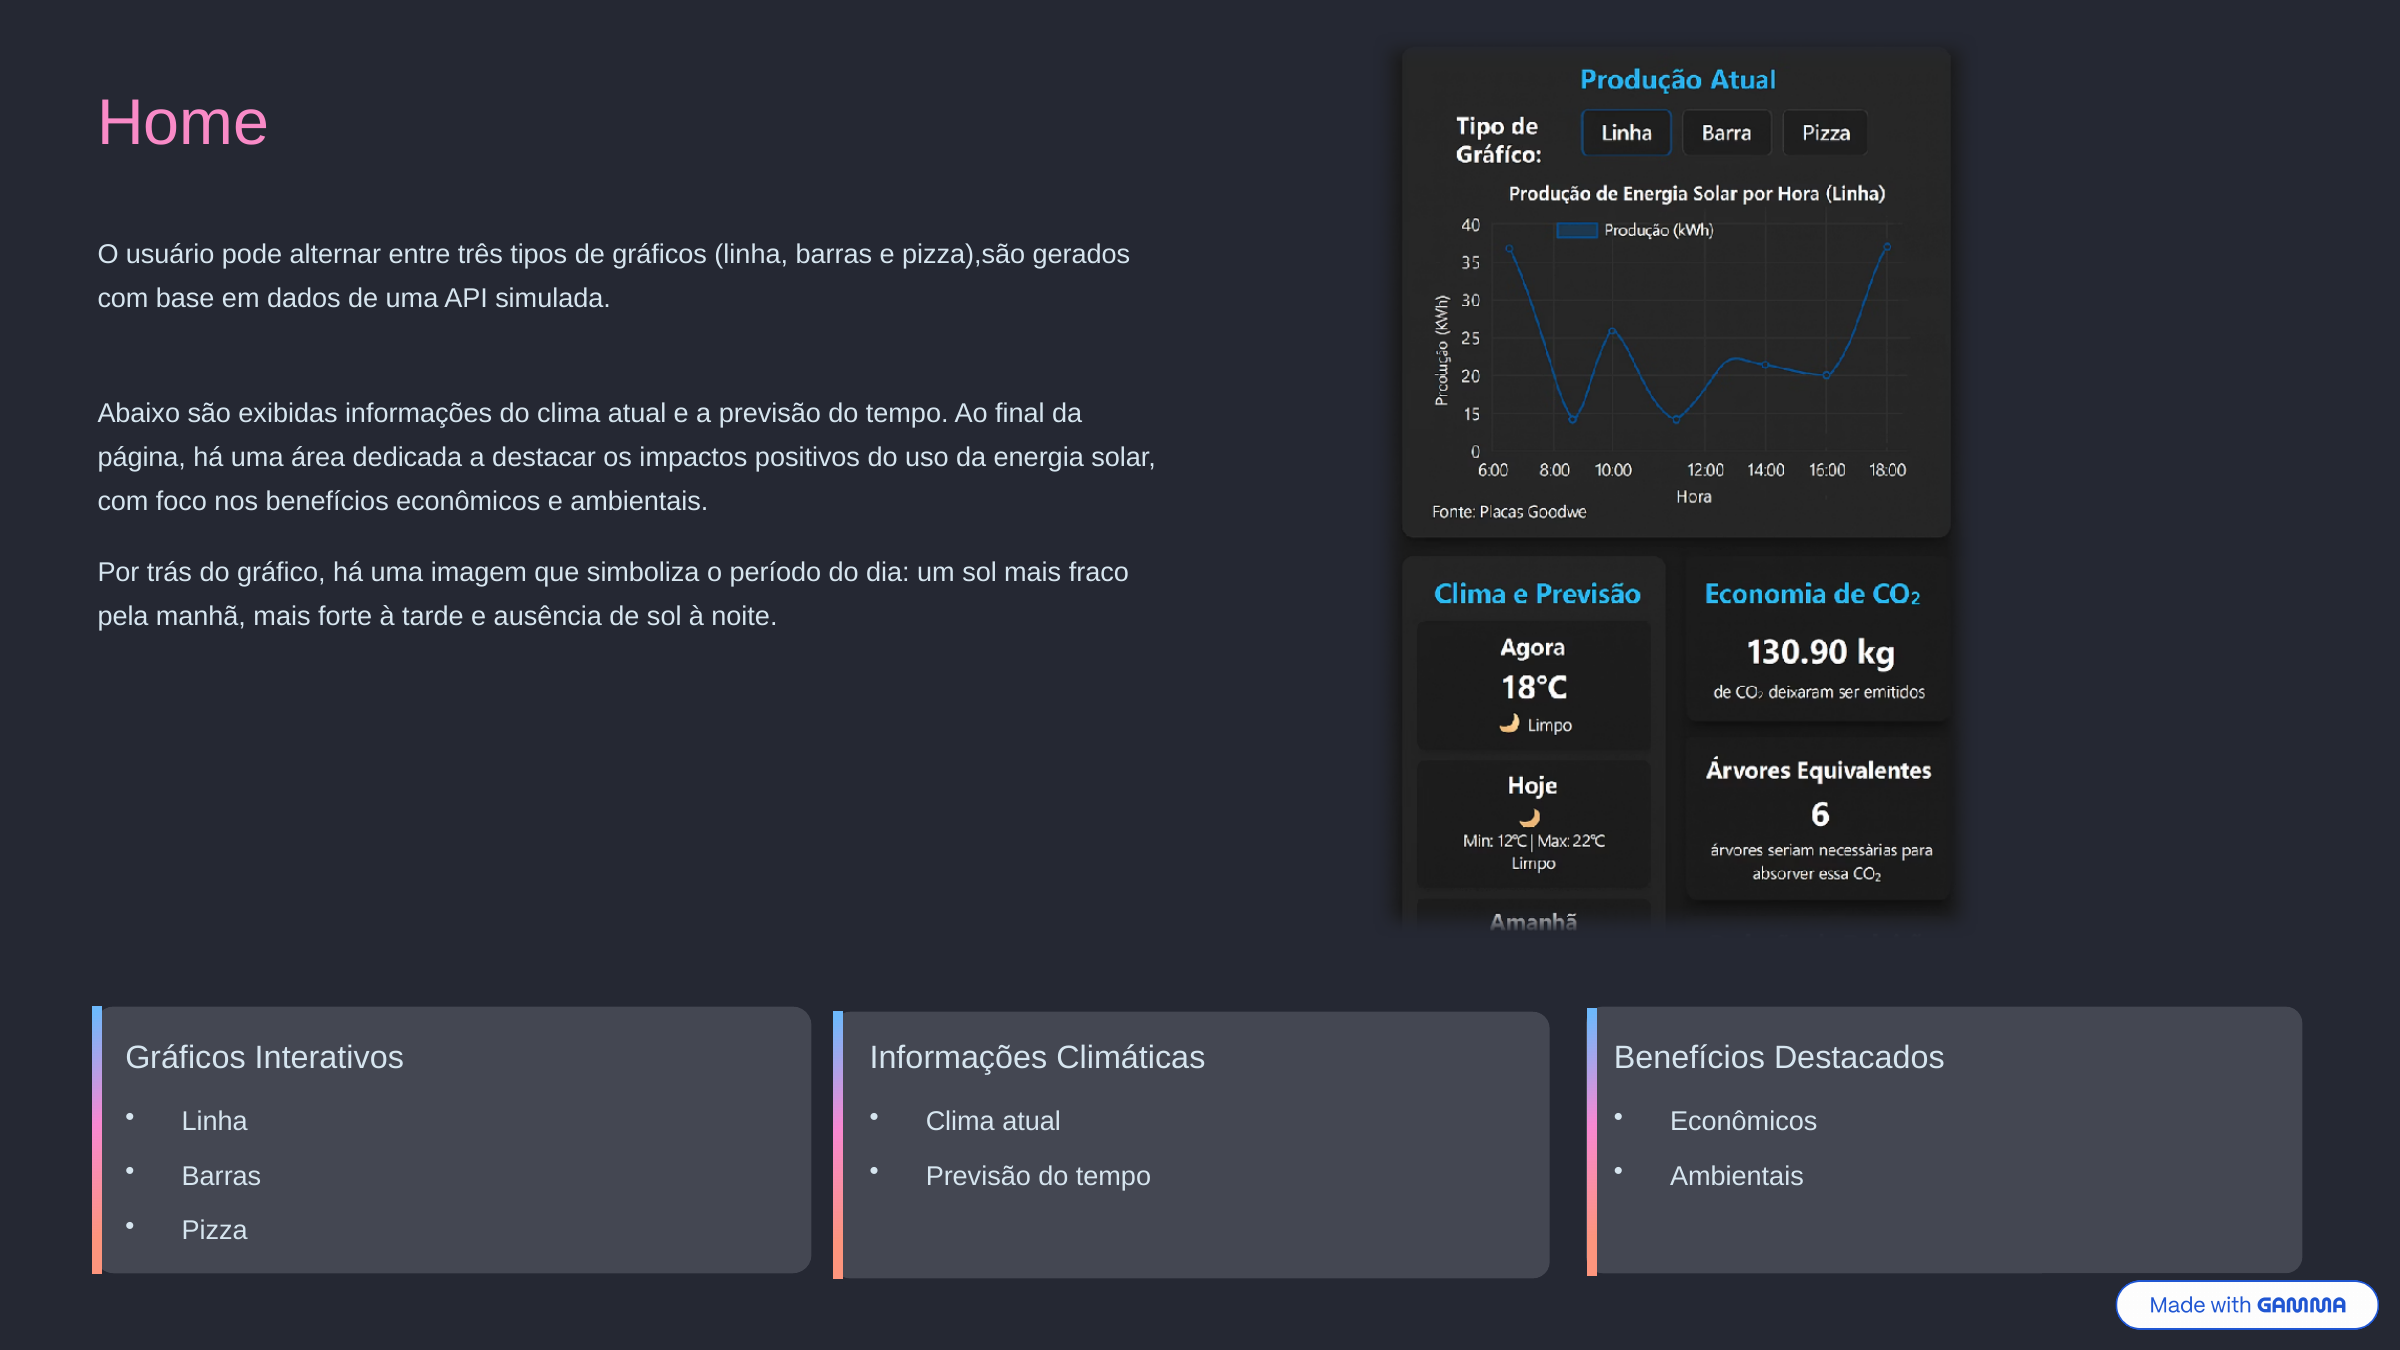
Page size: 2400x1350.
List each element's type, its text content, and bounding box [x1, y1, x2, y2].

picture [1373, 32, 1978, 938]
text_box O usuário pode alternar entre três tipos de gráficos (linha, barras e pizza),são gerados com base em dados de uma API simulada. [97, 225, 1166, 360]
text_box Informações Climáticas [869, 1034, 1228, 1076]
text_box Clima atual [869, 1092, 1531, 1137]
text_box Previsão do tempo [869, 1146, 1531, 1192]
picture [2106, 1271, 2389, 1339]
text_box Por trás do gráfico, há uma imagem que simboliza o período do dia: um sol mais fraco pela manhã, mais forte à tarde e ausência de sol à noite. [97, 543, 1166, 633]
text_box Linha [125, 1092, 787, 1137]
text_box [105, 1006, 812, 1274]
picture [1587, 1008, 1600, 1279]
text_box Gráficos Interativos [125, 1034, 454, 1076]
text_box [1235, 905, 2304, 951]
text_box Pizza [125, 1201, 787, 1246]
text_box Abaixo são exibidas informações do clima atual e a previsão do tempo. Ao final da página, há uma área dedicada a destacar os impactos positivos do uso da energia solar, com foco nos benefícios econômicos e ambientais. [97, 384, 1166, 519]
text_box Home [97, 76, 754, 159]
text_box Barras [125, 1146, 787, 1192]
text_box Econômicos [1613, 1092, 2275, 1137]
text_box Ambientais [1613, 1146, 2275, 1192]
text_box [1596, 1006, 2303, 1274]
text_box Benefícios Destacados [1613, 1034, 1956, 1076]
picture [833, 1011, 846, 1282]
text_box [846, 1011, 1550, 1279]
picture [92, 1006, 105, 1277]
